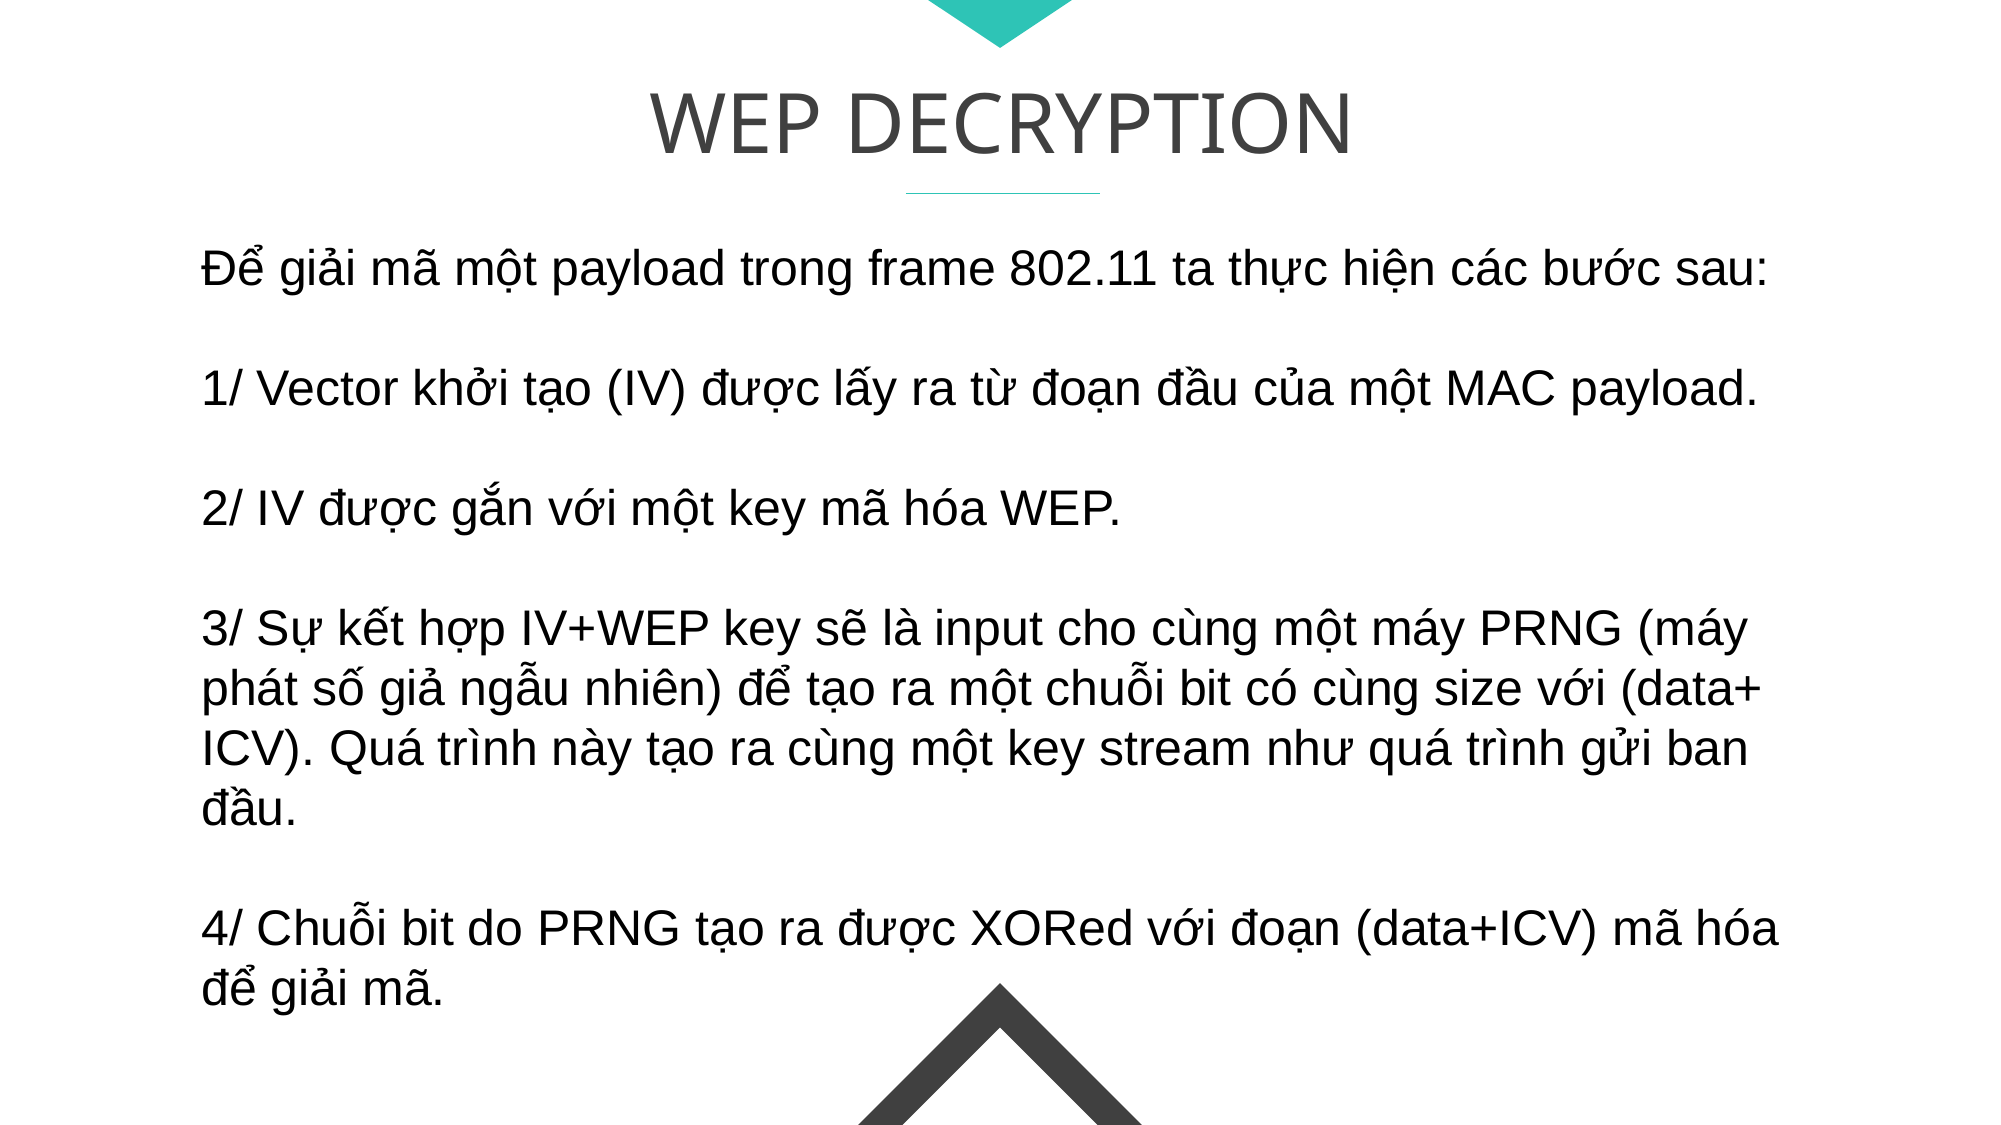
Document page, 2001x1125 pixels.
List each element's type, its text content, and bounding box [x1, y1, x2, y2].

text_box Để giải mã một payload trong frame 802.11 ta thực hiện các bước sau: 1/ Vector khởi tạo (IV) được lấy ra từ đoạn đầu của một MAC payload. 2/ IV được gắn với một key mã hóa WEP. 3/ Sự kết hợp IV+WEP key sẽ là input cho cùng một máy PRNG (máy phát số giả ngẫu nhiên) để tạo ra một chuỗi bit có cùng size với (data+ ICV). Quá trình này tạo ra cùng một key stream như quá trình gửi ban đầu. 4/ Chuỗi bit do PRNG tạo ra được XORed với đoạn (data+ICV) mã hóa để giải mã. [186, 228, 1830, 1023]
text_box WEP DECRYPTION [634, 62, 1372, 178]
text_box [926, 0, 1074, 50]
text_box [878, 1023, 1122, 1125]
